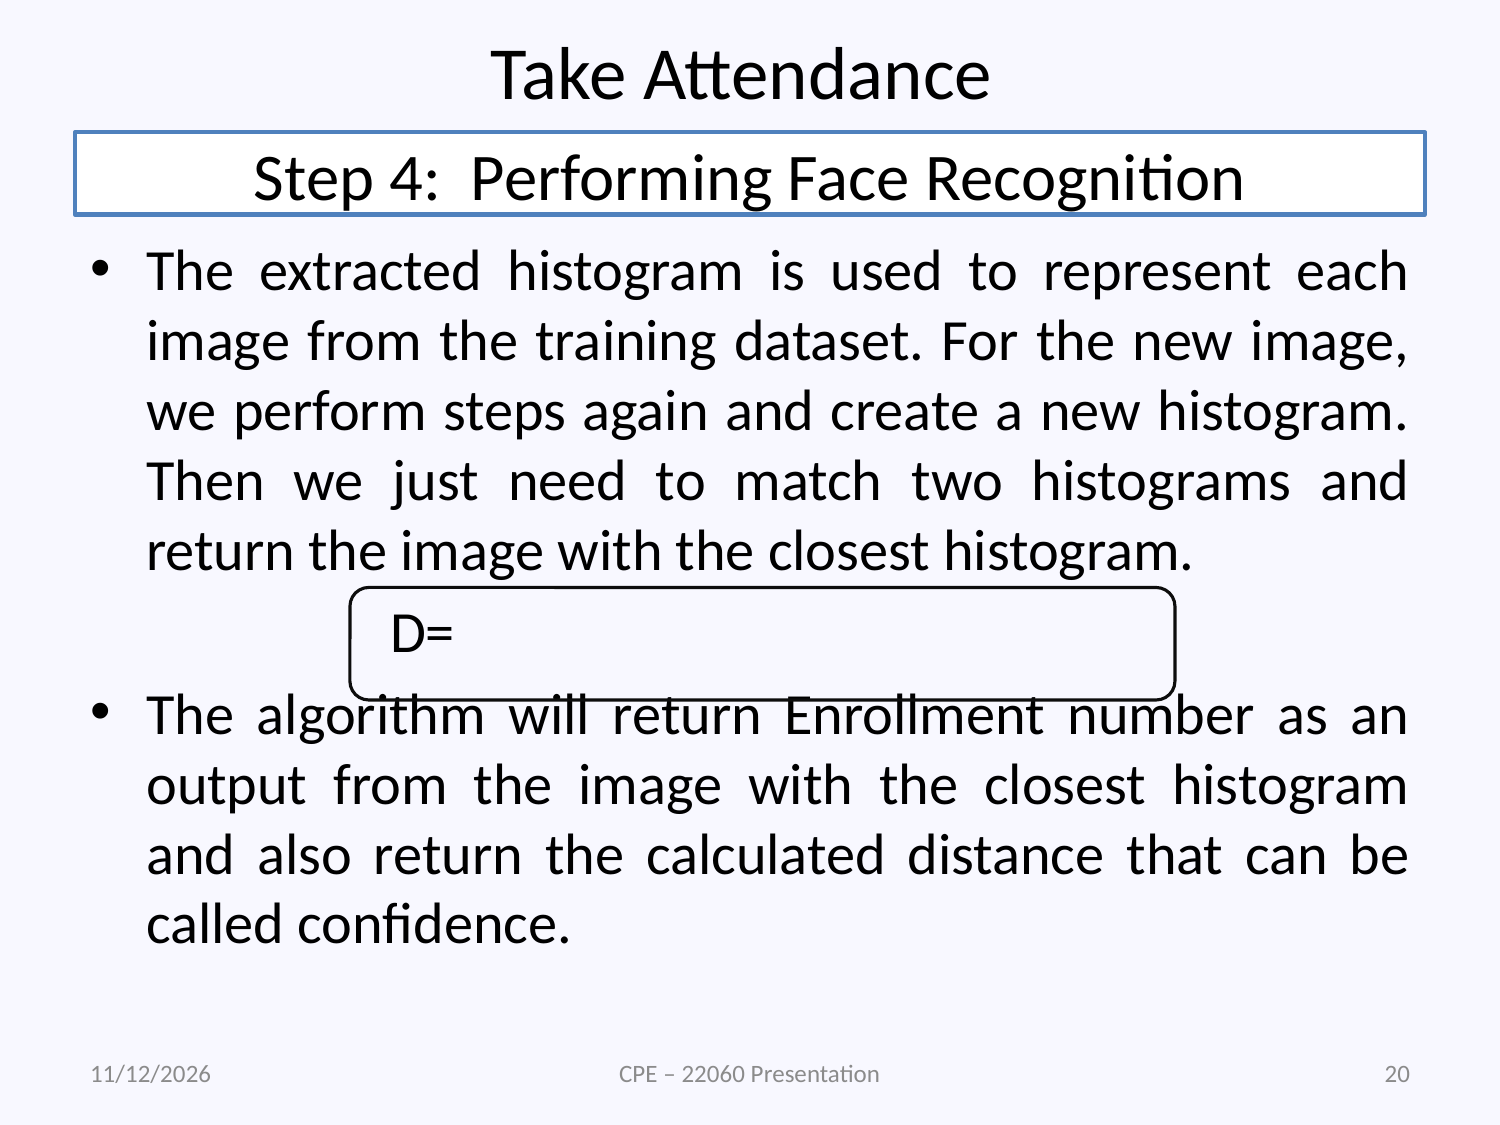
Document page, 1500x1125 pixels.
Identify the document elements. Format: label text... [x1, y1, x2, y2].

footer CPE – 22060 Presentation [512, 1042, 988, 1103]
title Take Attendance [75, 17, 1425, 122]
slide_number 20 [1074, 1042, 1425, 1103]
text_box [347, 585, 1178, 703]
text_box Step 4: Performing Face Recognition [74, 132, 1425, 215]
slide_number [75, 1042, 425, 1103]
